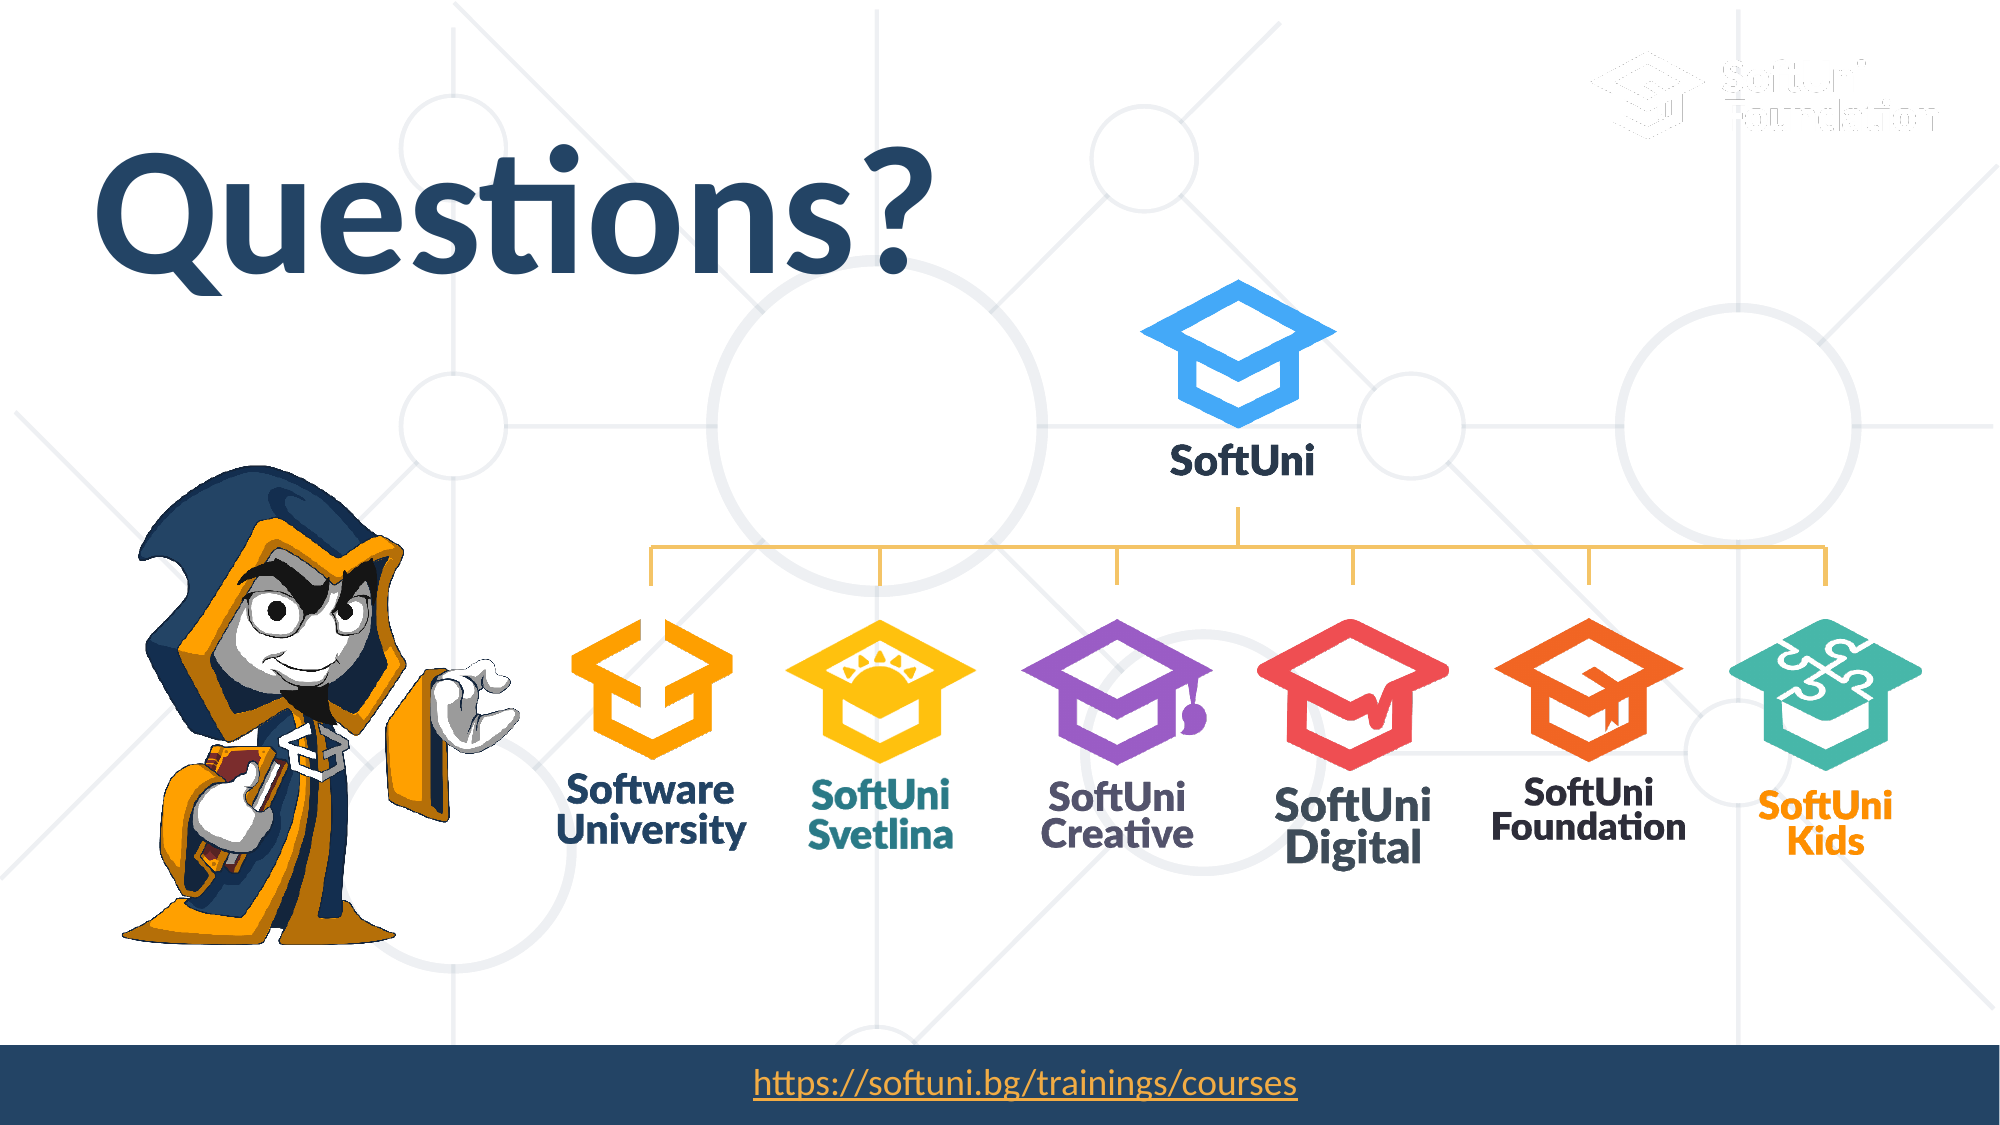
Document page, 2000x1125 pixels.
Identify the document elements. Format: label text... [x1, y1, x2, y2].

picture [1021, 619, 1213, 848]
picture [1590, 51, 1939, 139]
picture [785, 619, 977, 850]
picture [27, 364, 747, 1045]
picture [1493, 618, 1685, 840]
list https://softuni.bg/trainings/courses [0, 1050, 1988, 1110]
picture [1139, 279, 1337, 476]
picture [1729, 619, 1922, 855]
picture [1257, 619, 1449, 877]
